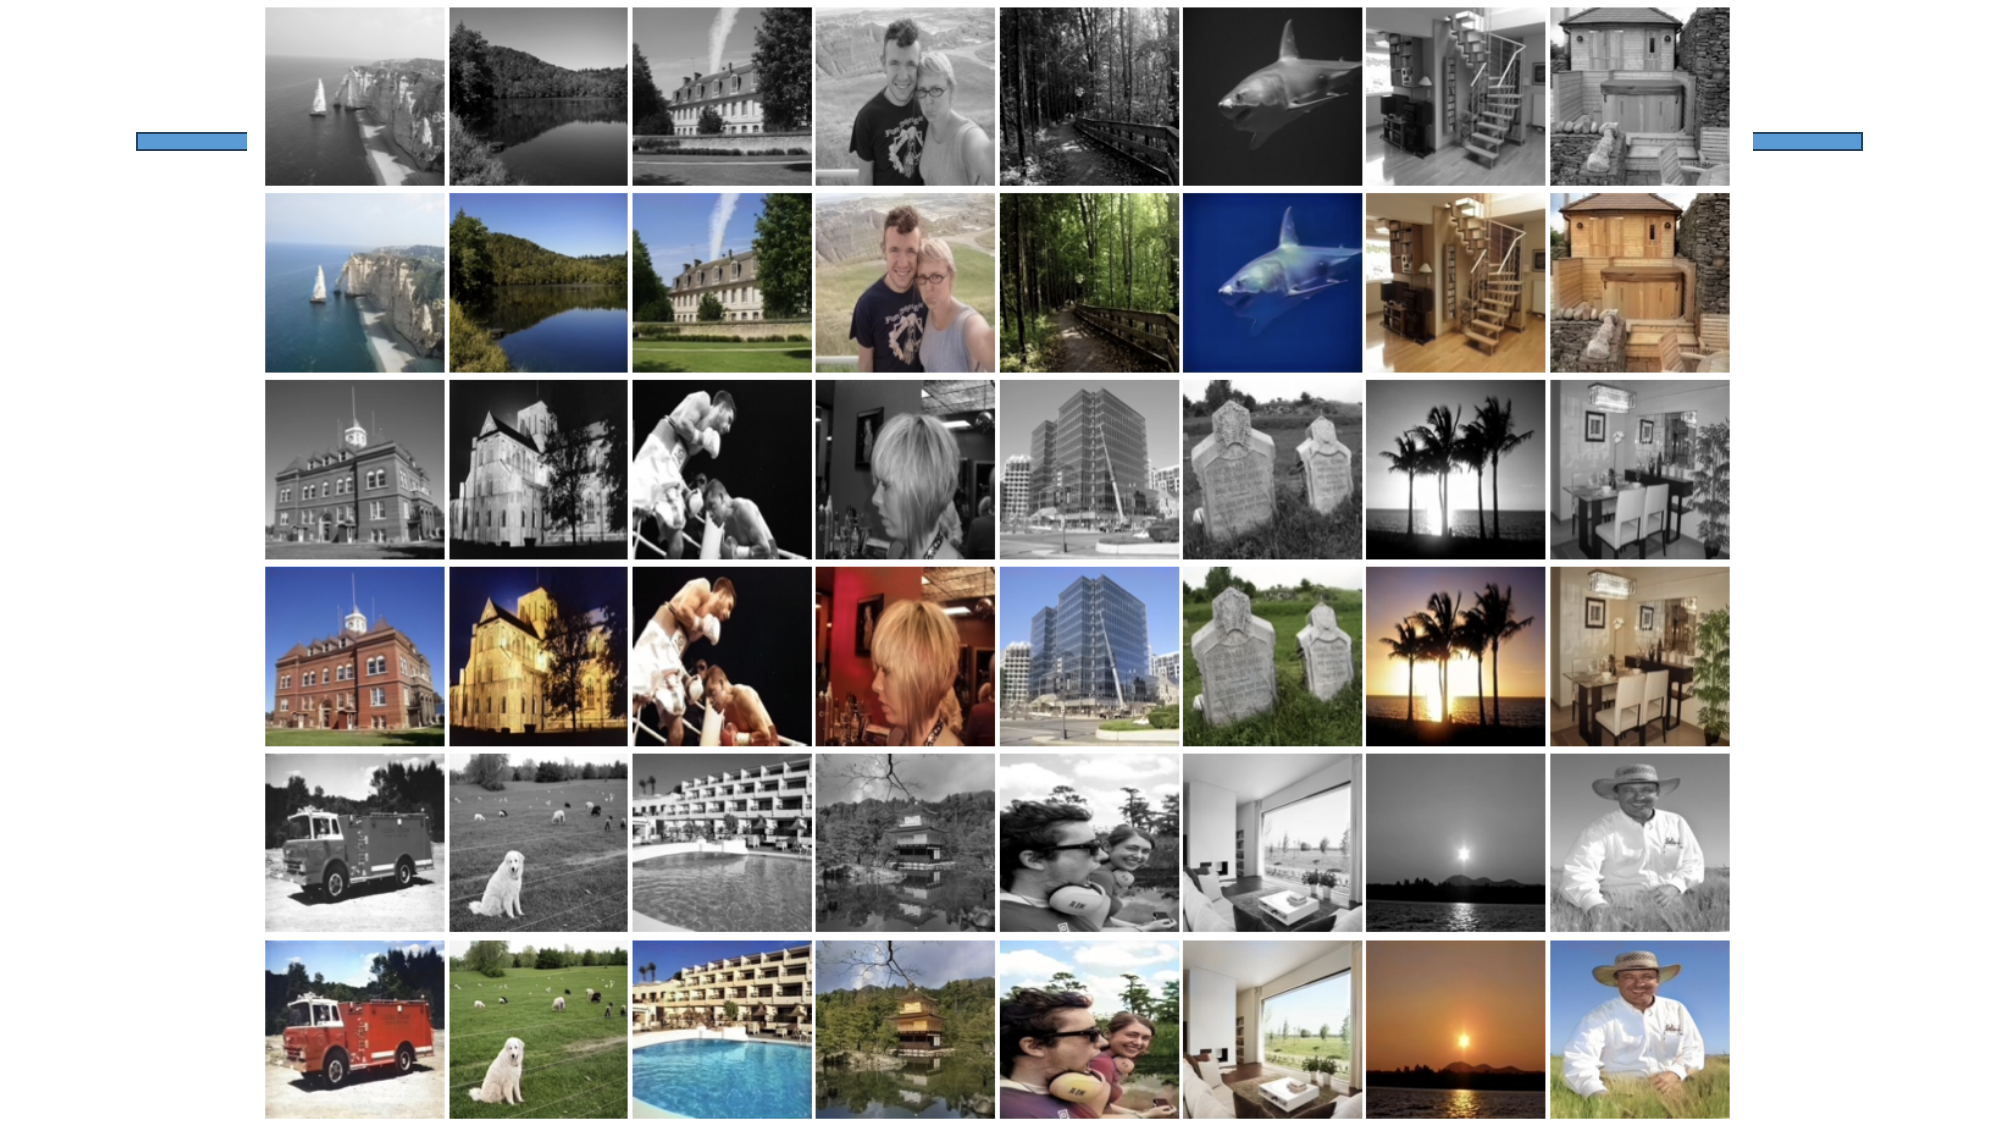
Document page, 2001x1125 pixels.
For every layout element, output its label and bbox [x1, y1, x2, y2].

picture [247, 0, 1753, 1125]
